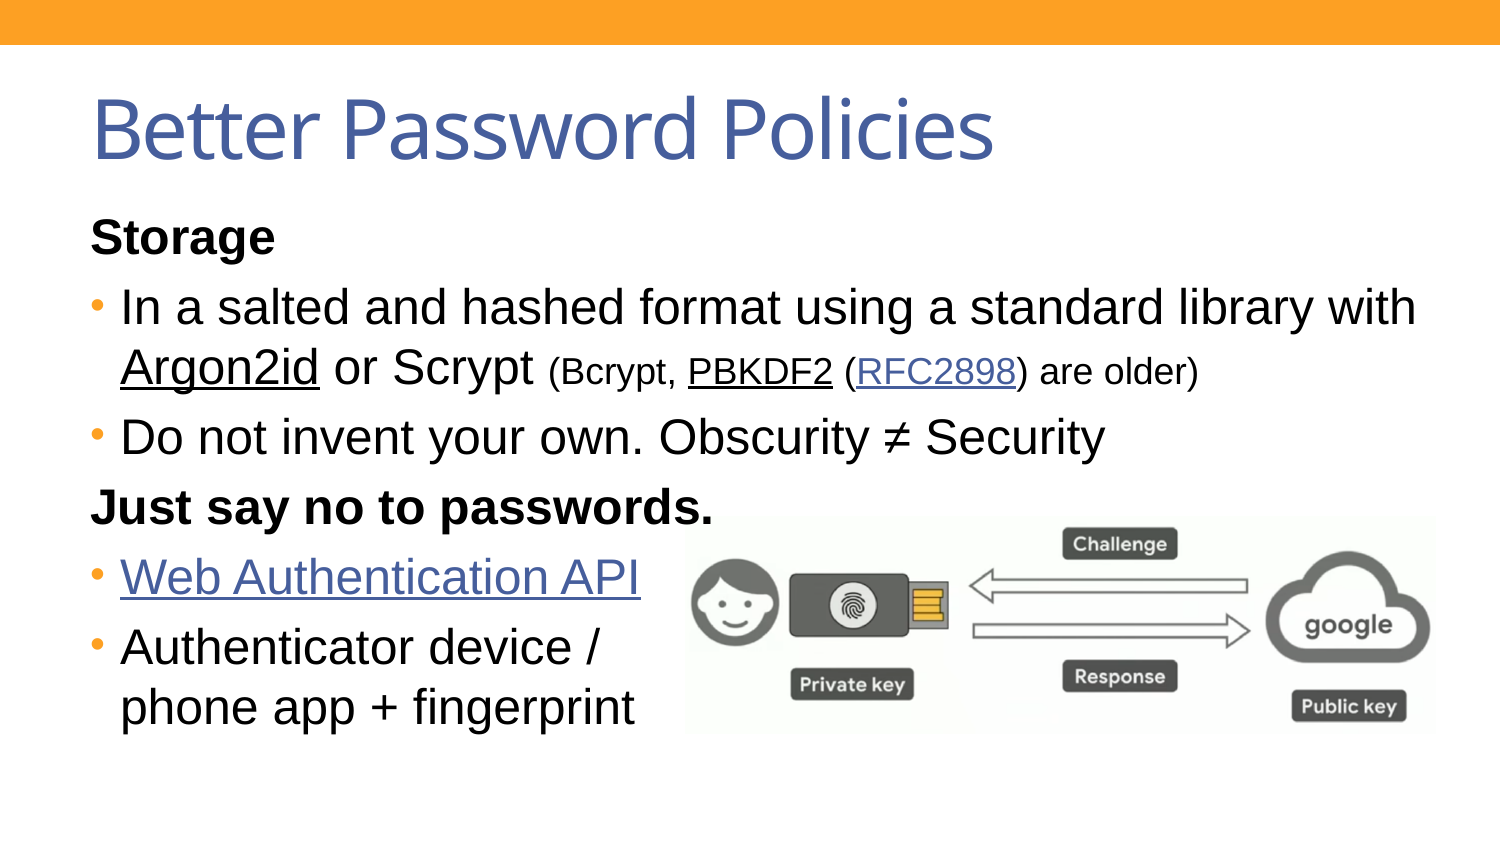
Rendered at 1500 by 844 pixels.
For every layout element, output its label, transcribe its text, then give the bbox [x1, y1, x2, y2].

list Storage In a salted and hashed format using a standard library with Argon2id or Scrypt (Bcrypt, PBKDF2 (RFC2898) are older) Do not invent your own. Obscurity ≠ Security Just say no to passwords. Web Authentication API Authenticator device / phone app + fingerprint [75, 196, 1459, 797]
picture [684, 516, 1436, 734]
title Better Password Policies [75, 65, 1425, 188]
